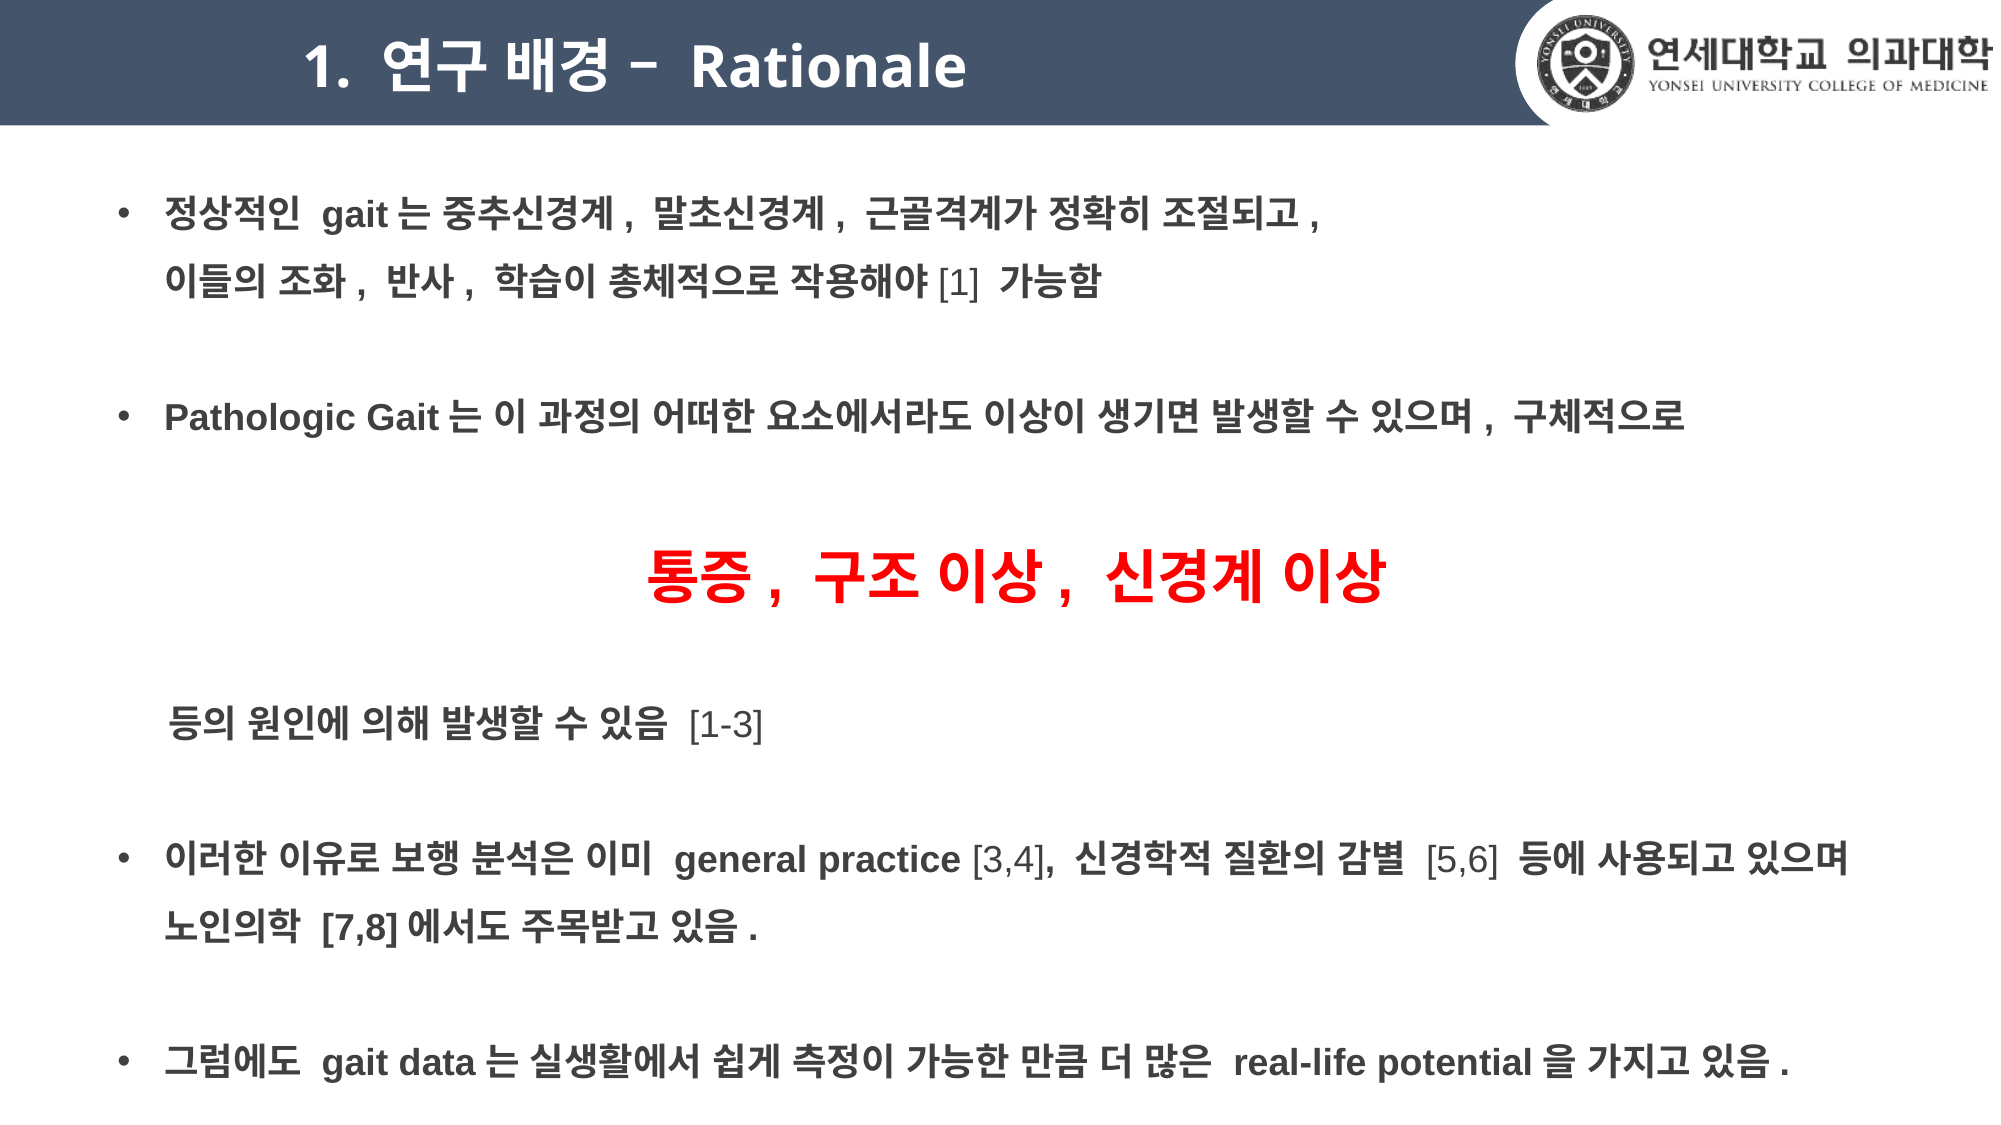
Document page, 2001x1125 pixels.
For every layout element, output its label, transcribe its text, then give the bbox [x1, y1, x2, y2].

picture [1537, 14, 1993, 113]
text_box [0, 0, 1551, 126]
text_box 1. 연구 배경 – Rationale [287, 2, 1549, 126]
text_box 정상적인 gait는 중추신경계, 말초신경계, 근골격계가 정확히 조절되고, 이들의 조화, 반사, 학습이 총체적으로 작용해야[1] 가능함 Pathologic Gait는 이 과정의 어떠한 요소에서라도 이상이 생기면 발생할 수 있으며, 구체적으로 통증, 구조 이상, 신경계 이상 등의 원인에 의해 발생할 수 있음 [1-3] 이러한 이유로 보행 분석은 이미 general practice [3,4], 신경학적 질환의 감별 [5,6] 등에 사용되고 있으며 노인의학 [7,8]에서도 주목받고 있음. 그럼에도 gait data는 실생활에서 쉽게 측정이 가능한 만큼 더 많은 real-life potential을 가지고 있음. [102, 160, 1932, 1091]
text_box [1515, 0, 1641, 136]
